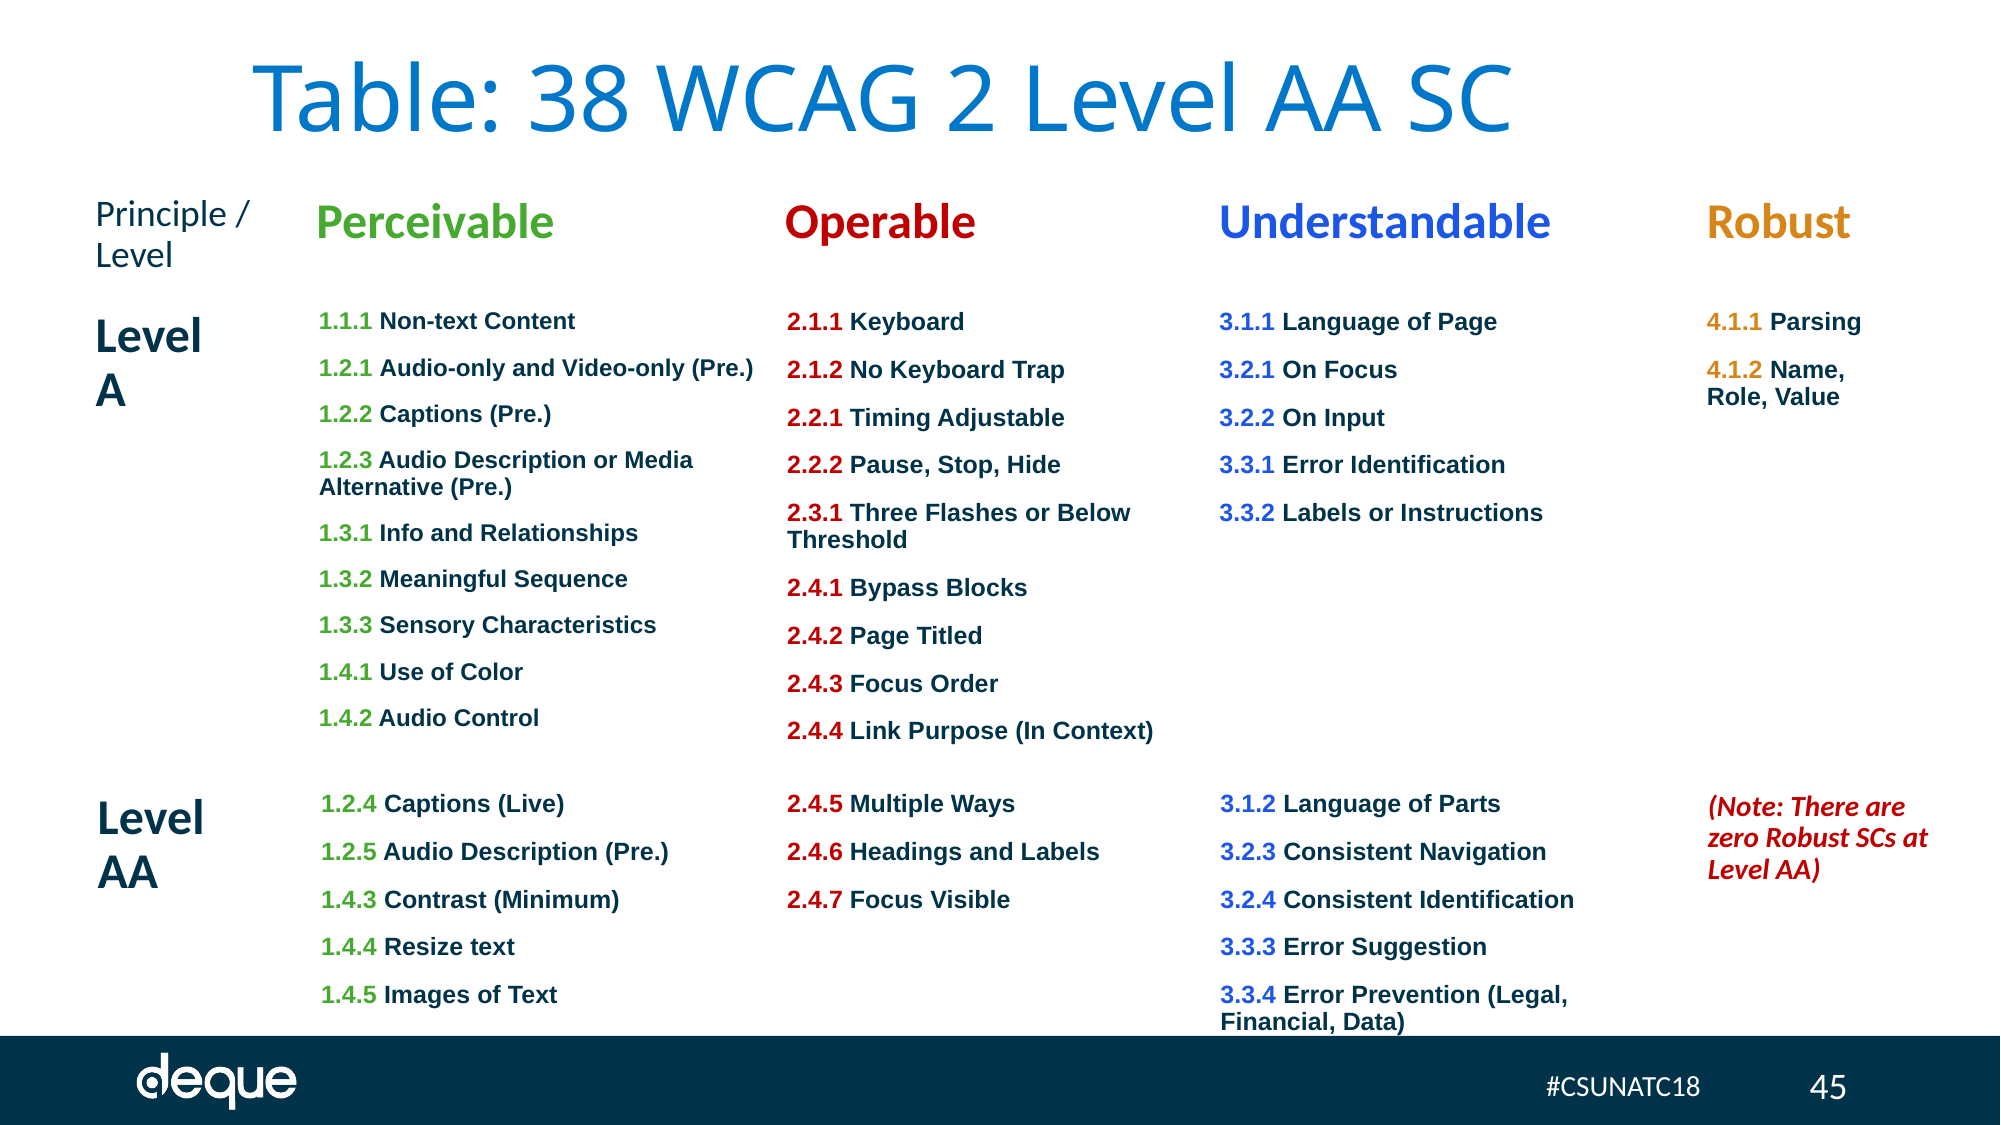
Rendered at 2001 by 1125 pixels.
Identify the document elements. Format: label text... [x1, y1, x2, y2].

list 2.4.5 Multiple Ways 2.4.6 Headings and Labels 2.4.7 Focus Visible [772, 783, 1166, 1123]
list 3.1.1 Language of Page 3.2.1 On Focus 3.2.2 On Input 3.3.1 Error Identification 3.3.2 Labels or Instructions [1204, 301, 1599, 759]
list 1.1.1 Non-text Content 1.2.1 Audio-only and Video-only (Pre.) 1.2.2 Captions (Pre.) 1.2.3 Audio Description or Media Alternative (Pre.) 1.3.1 Info and Relationships 1.3.2 Meaningful Sequence 1.3.3 Sensory Characteristics 1.4.1 Use of Color 1.4.2 Audio Control [303, 301, 772, 759]
list Level A [80, 301, 243, 756]
picture [238, 1068, 263, 1098]
list Level AA [82, 783, 245, 1037]
list Robust [1691, 187, 1894, 301]
title Table: 38 WCAG 2 Level AA SC [237, 45, 1763, 159]
picture [205, 1067, 235, 1109]
list 1.2.4 Captions (Live) 1.2.5 Audio Description (Pre.) 1.4.3 Contrast (Minimum) 1.4.4 Resize text 1.4.5 Images of Text [306, 783, 709, 1123]
list Perceivable [301, 187, 709, 302]
picture [266, 1067, 296, 1098]
list Understandable [1204, 187, 1596, 301]
picture [137, 1053, 168, 1098]
picture [147, 1078, 157, 1088]
slide_number 45 [1712, 1053, 1863, 1116]
list 2.1.1 Keyboard 2.1.2 No Keyboard Trap 2.2.1 Timing Adjustable 2.2.2 Pause, Stop, Hide 2.3.1 Three Flashes or Below Threshold 2.4.1 Bypass Blocks 2.4.2 Page Titled 2.4.3 Focus Order 2.4.4 Link Purpose (In Context) [772, 301, 1200, 759]
list 3.1.2 Language of Parts 3.2.3 Consistent Navigation 3.2.4 Consistent Identification 3.3.3 Error Suggestion 3.3.4 Error Prevention (Legal, Financial, Data) [1205, 783, 1728, 1125]
list (Note: There are zero Robust SCs at Level AA) [1692, 783, 1956, 1029]
picture [172, 1067, 202, 1098]
list Operable [769, 187, 1059, 301]
list 4.1.1 Parsing 4.1.2 Name, Role, Value [1691, 301, 1894, 759]
list Principle / Level [80, 187, 269, 302]
